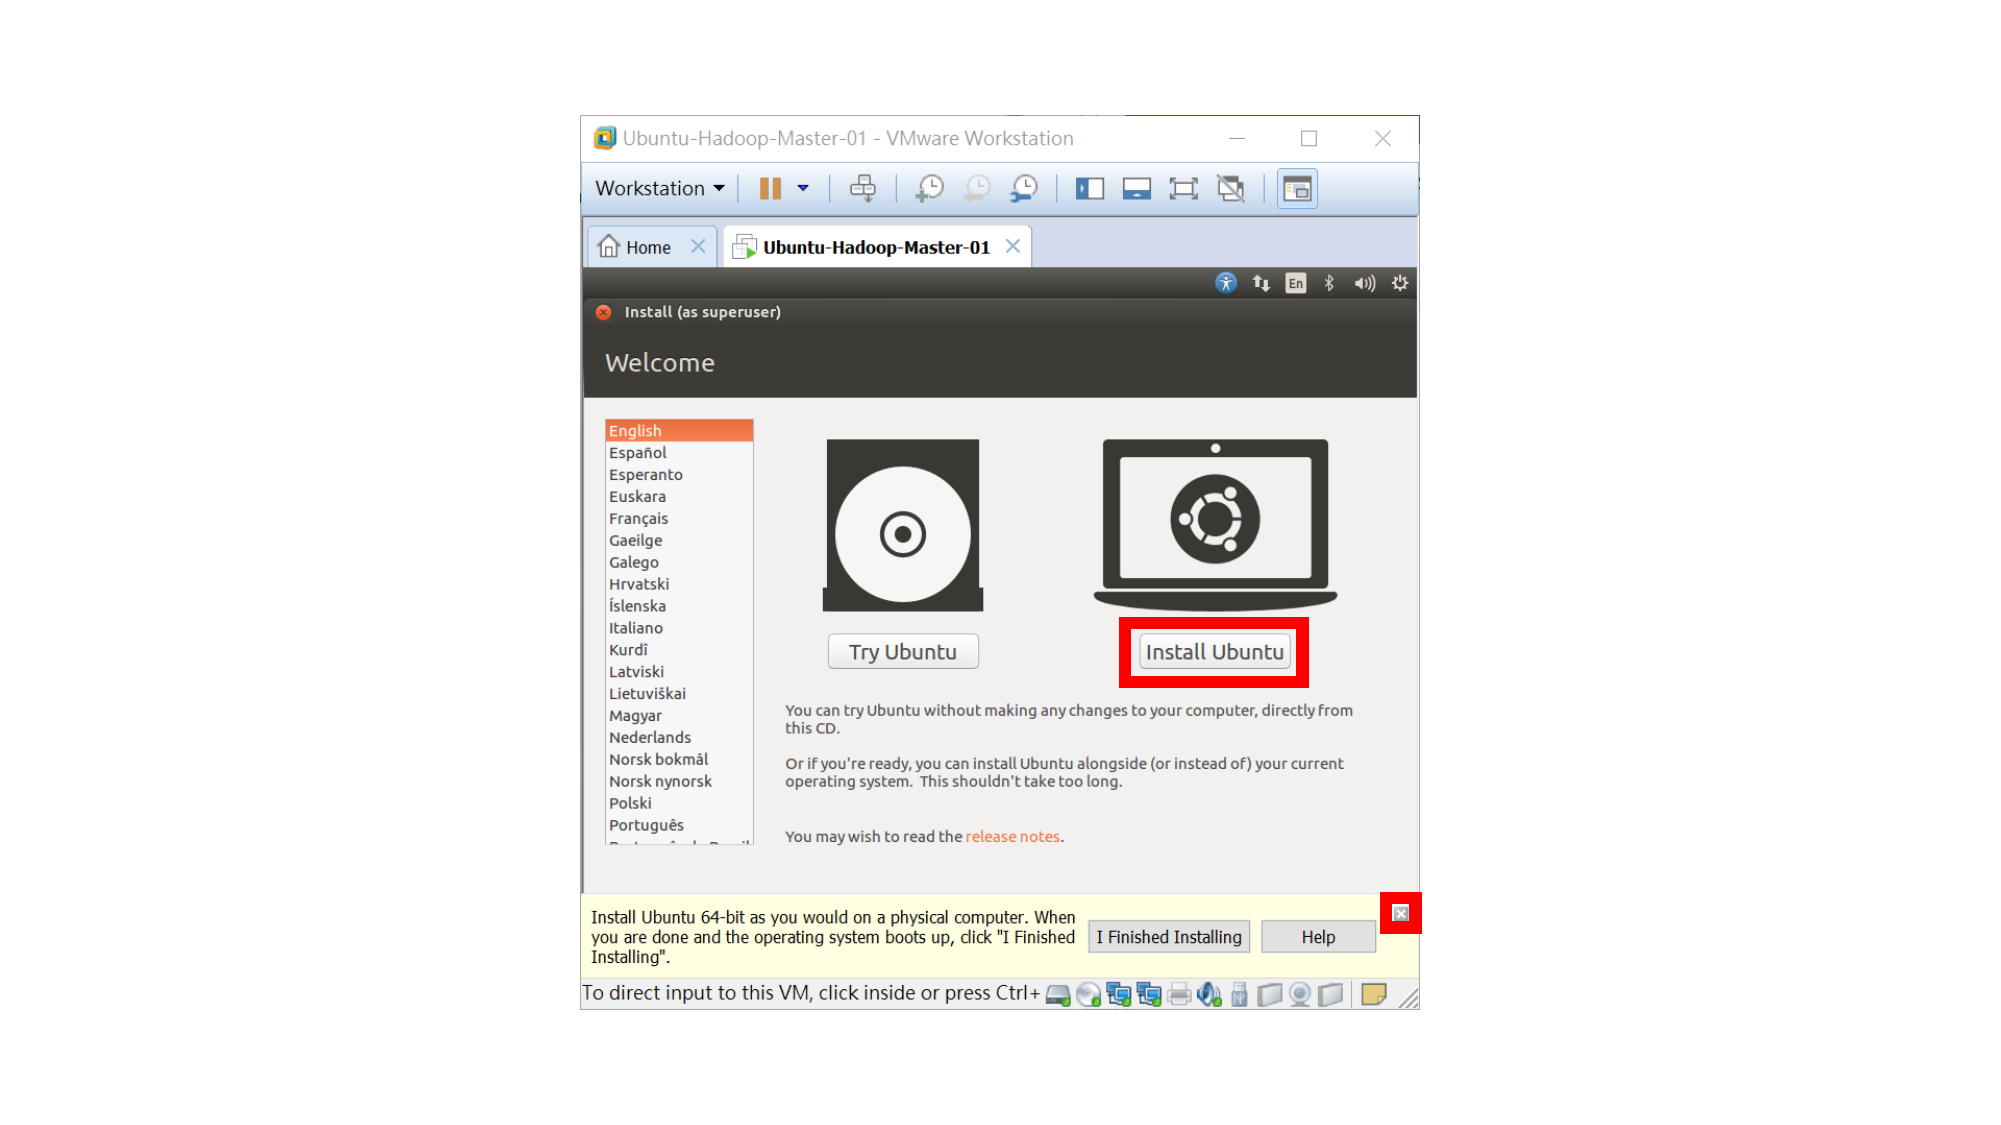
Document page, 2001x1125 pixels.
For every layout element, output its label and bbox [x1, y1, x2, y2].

picture [580, 115, 1420, 1010]
